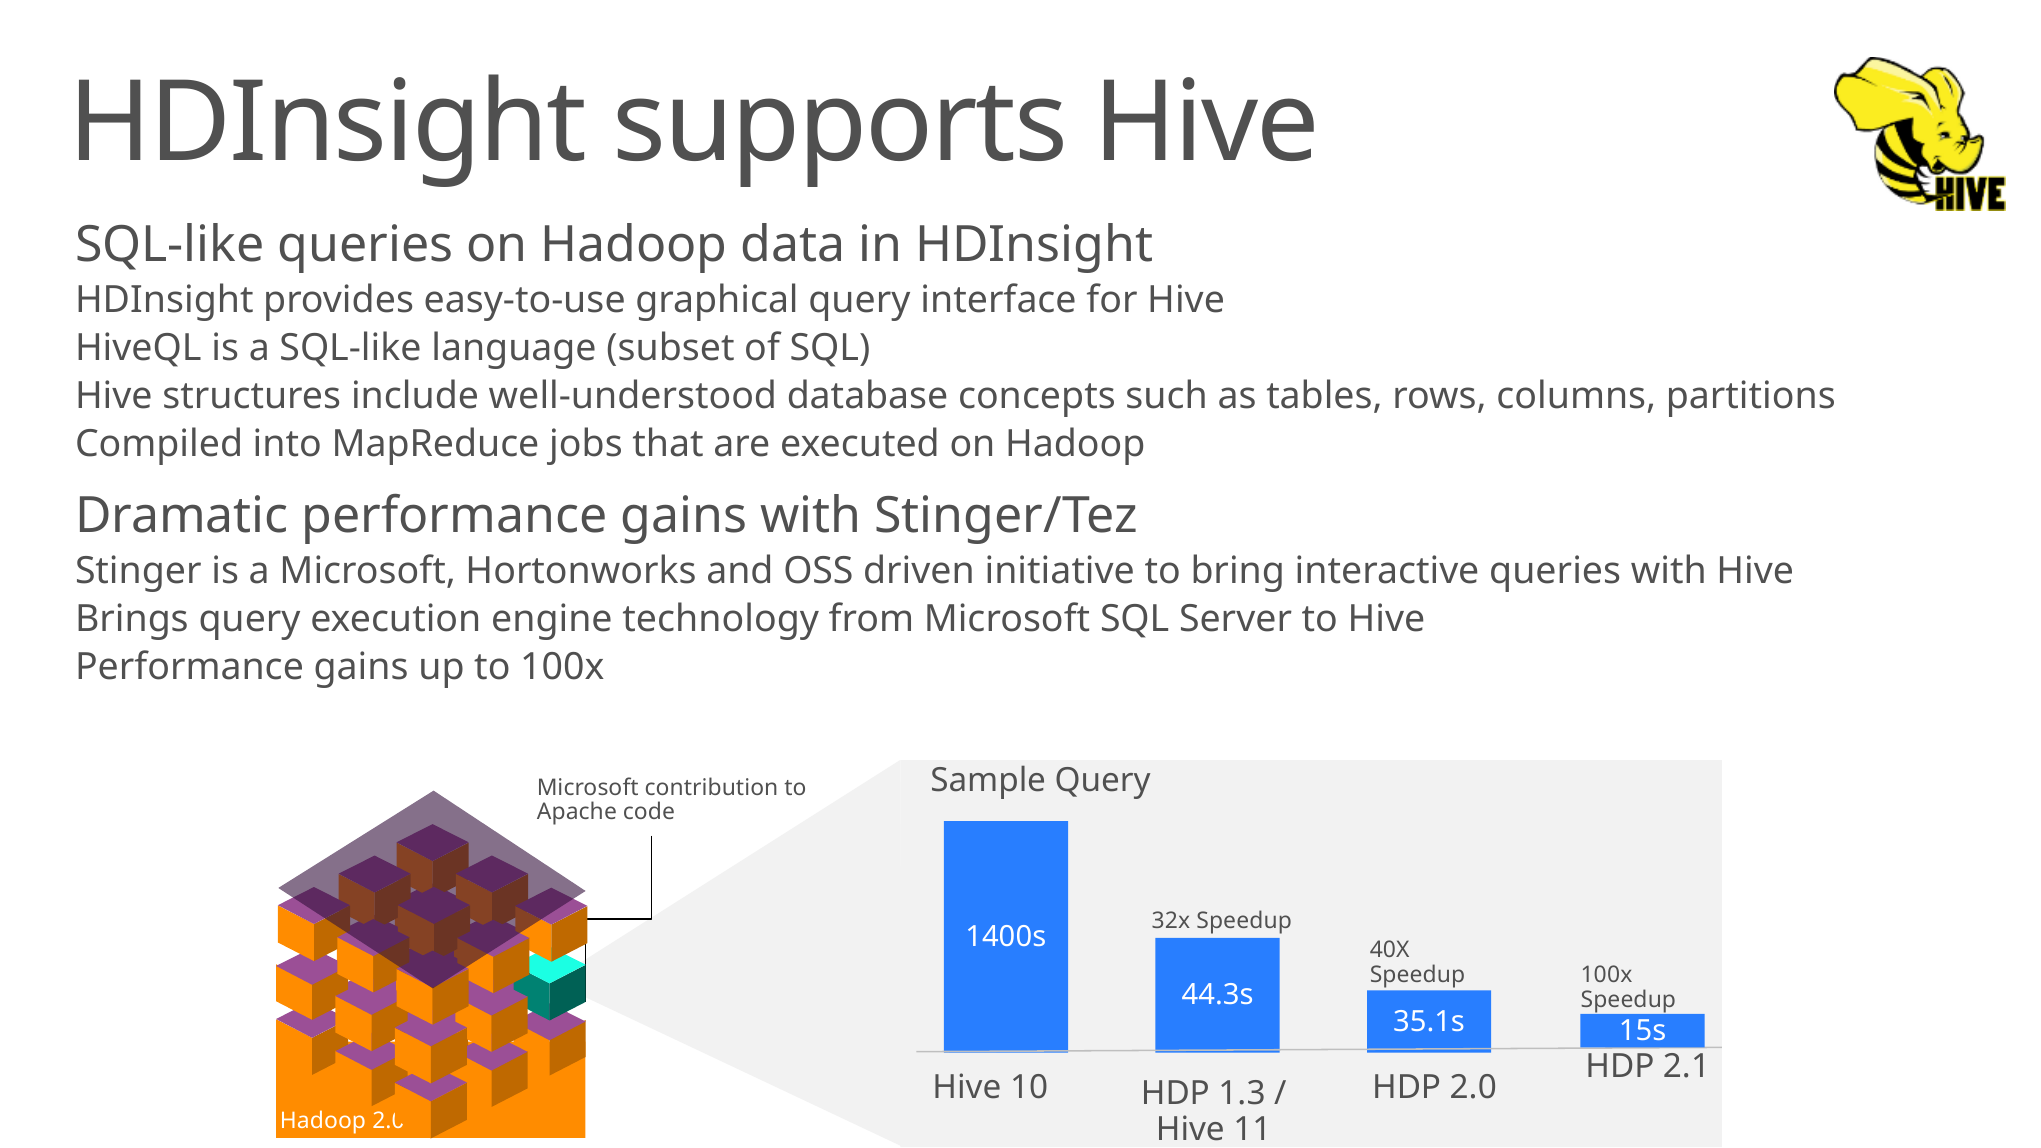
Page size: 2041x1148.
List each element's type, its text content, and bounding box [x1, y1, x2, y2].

title HDInsight supports Hive [45, 48, 1996, 194]
list SQL-like queries on Hadoop data in HDInsight HDInsight provides easy-to-use graphical query interface for Hive HiveQL is a SQL-like language (subset of SQL) Hive structures include well-understood database concepts such as tables, rows, columns, partitions Compiled into MapReduce jobs that are executed on Hadoop Dramatic performance gains with Stinger/Tez Stinger is a Microsoft, Hortonworks and OSS driven initiative to bring interactive queries with Hive Brings query execution engine technology from Microsoft SQL Server to Hive Performance gains up to 100x [45, 194, 1996, 533]
picture [1833, 56, 2006, 211]
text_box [249, 744, 1764, 1148]
